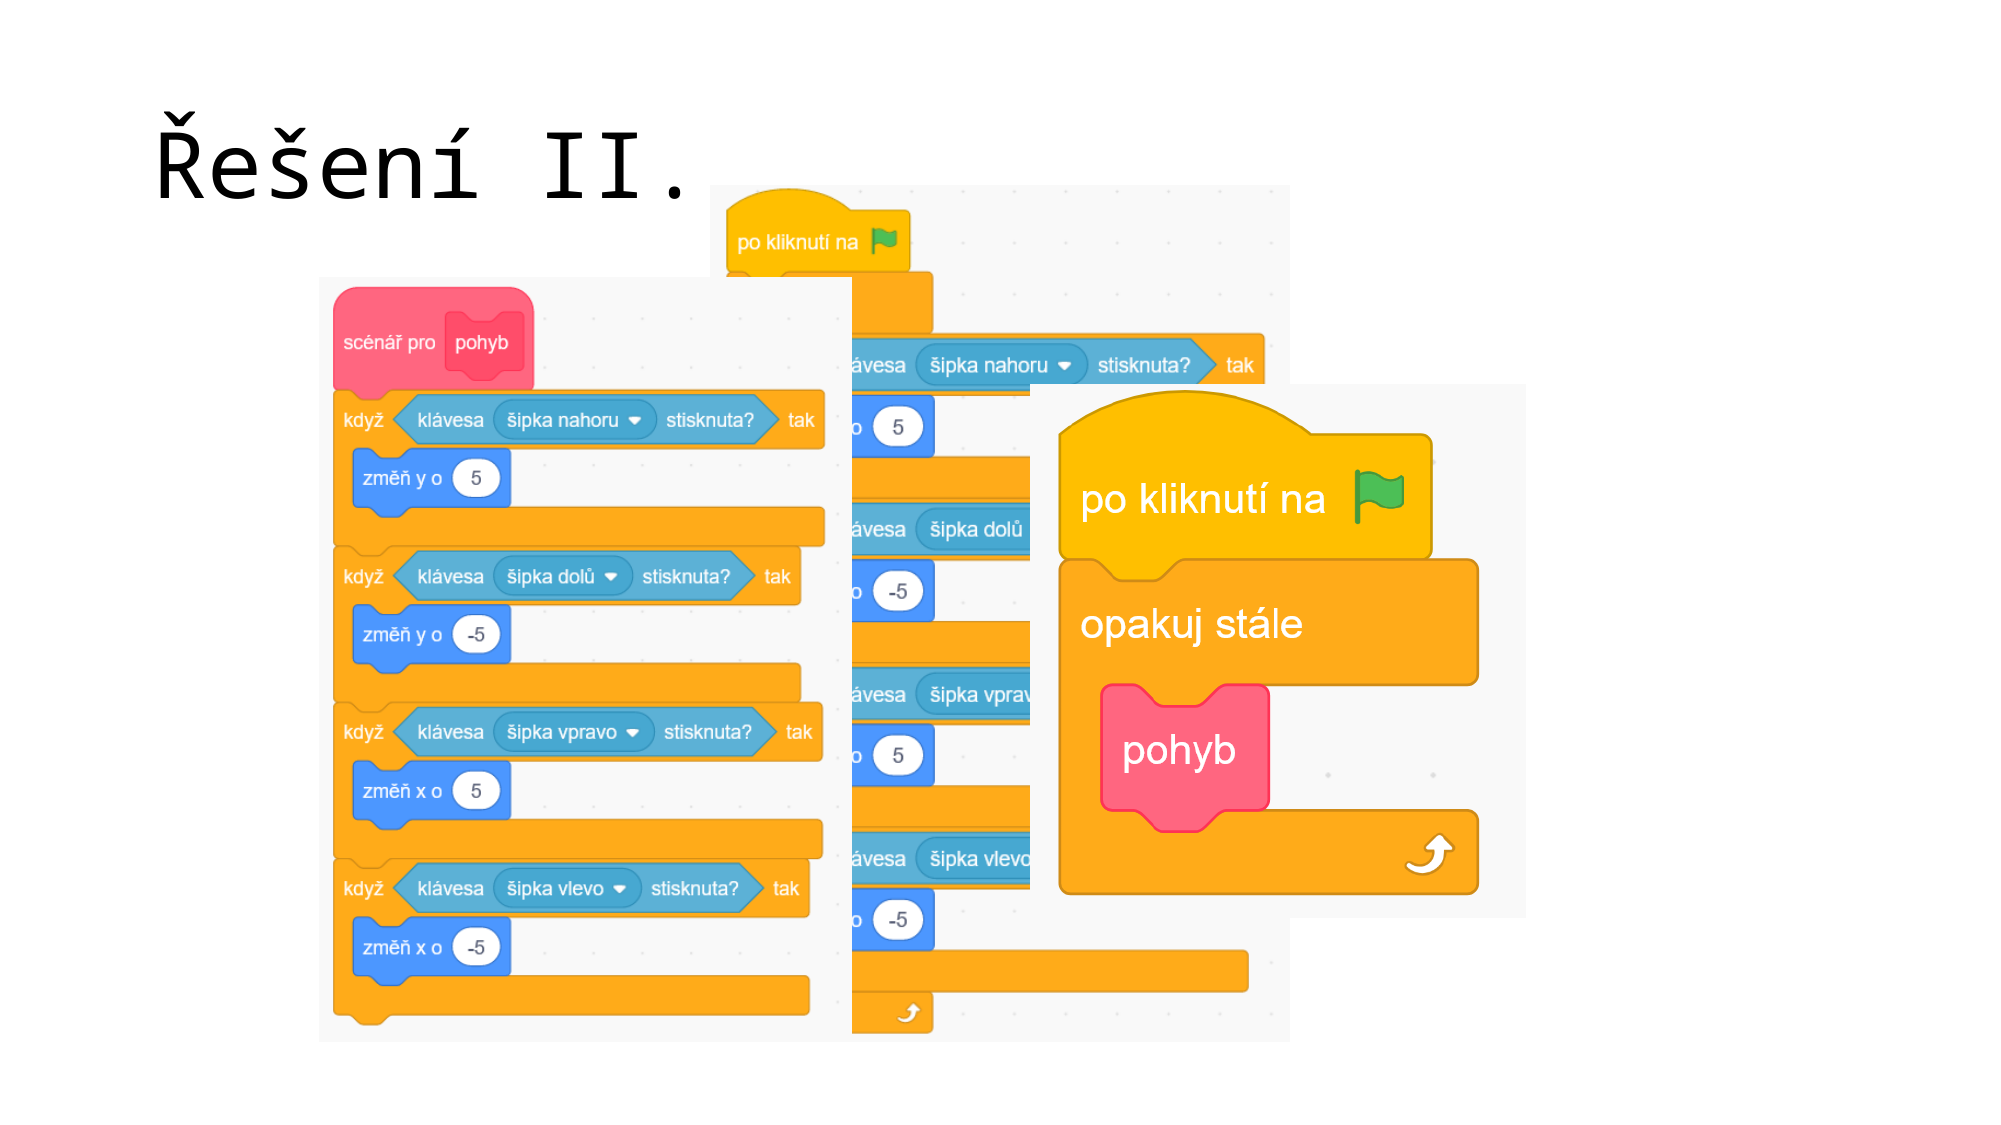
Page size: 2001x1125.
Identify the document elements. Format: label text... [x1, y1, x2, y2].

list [710, 185, 1290, 1042]
picture [319, 277, 852, 1042]
picture [1030, 384, 1526, 918]
title Řešení II. [137, 59, 1863, 278]
